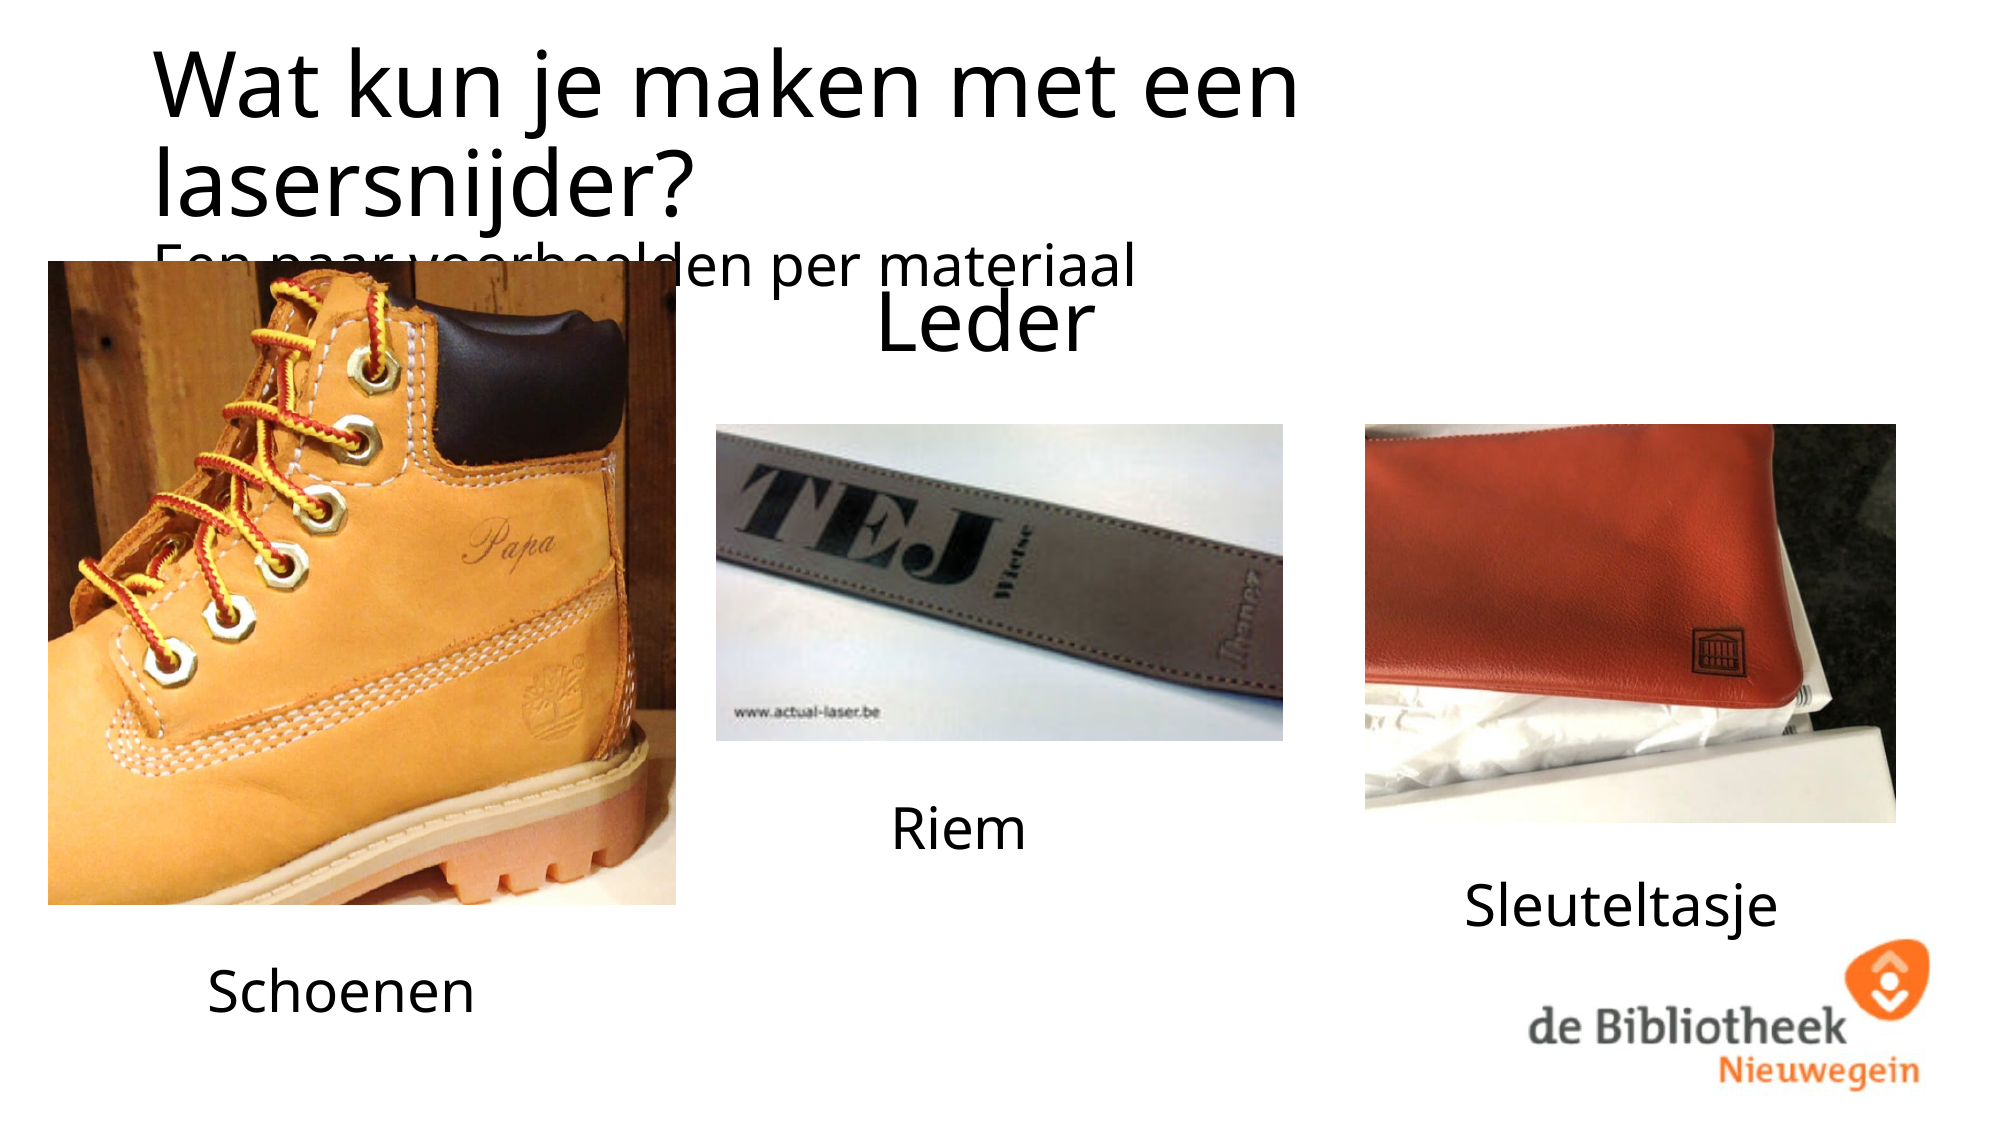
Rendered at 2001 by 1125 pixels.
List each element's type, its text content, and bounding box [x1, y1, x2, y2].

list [1348, 860, 2000, 1125]
text_box Leder [859, 261, 1141, 376]
title Wat kun je maken met een lasersnijder? Een paar voorbeelden per materiaal [137, 59, 1863, 278]
picture [716, 424, 1284, 742]
text_box Schoenen [192, 946, 642, 1032]
picture [48, 260, 677, 906]
picture [1364, 424, 1897, 823]
text_box Riem [875, 783, 1325, 869]
